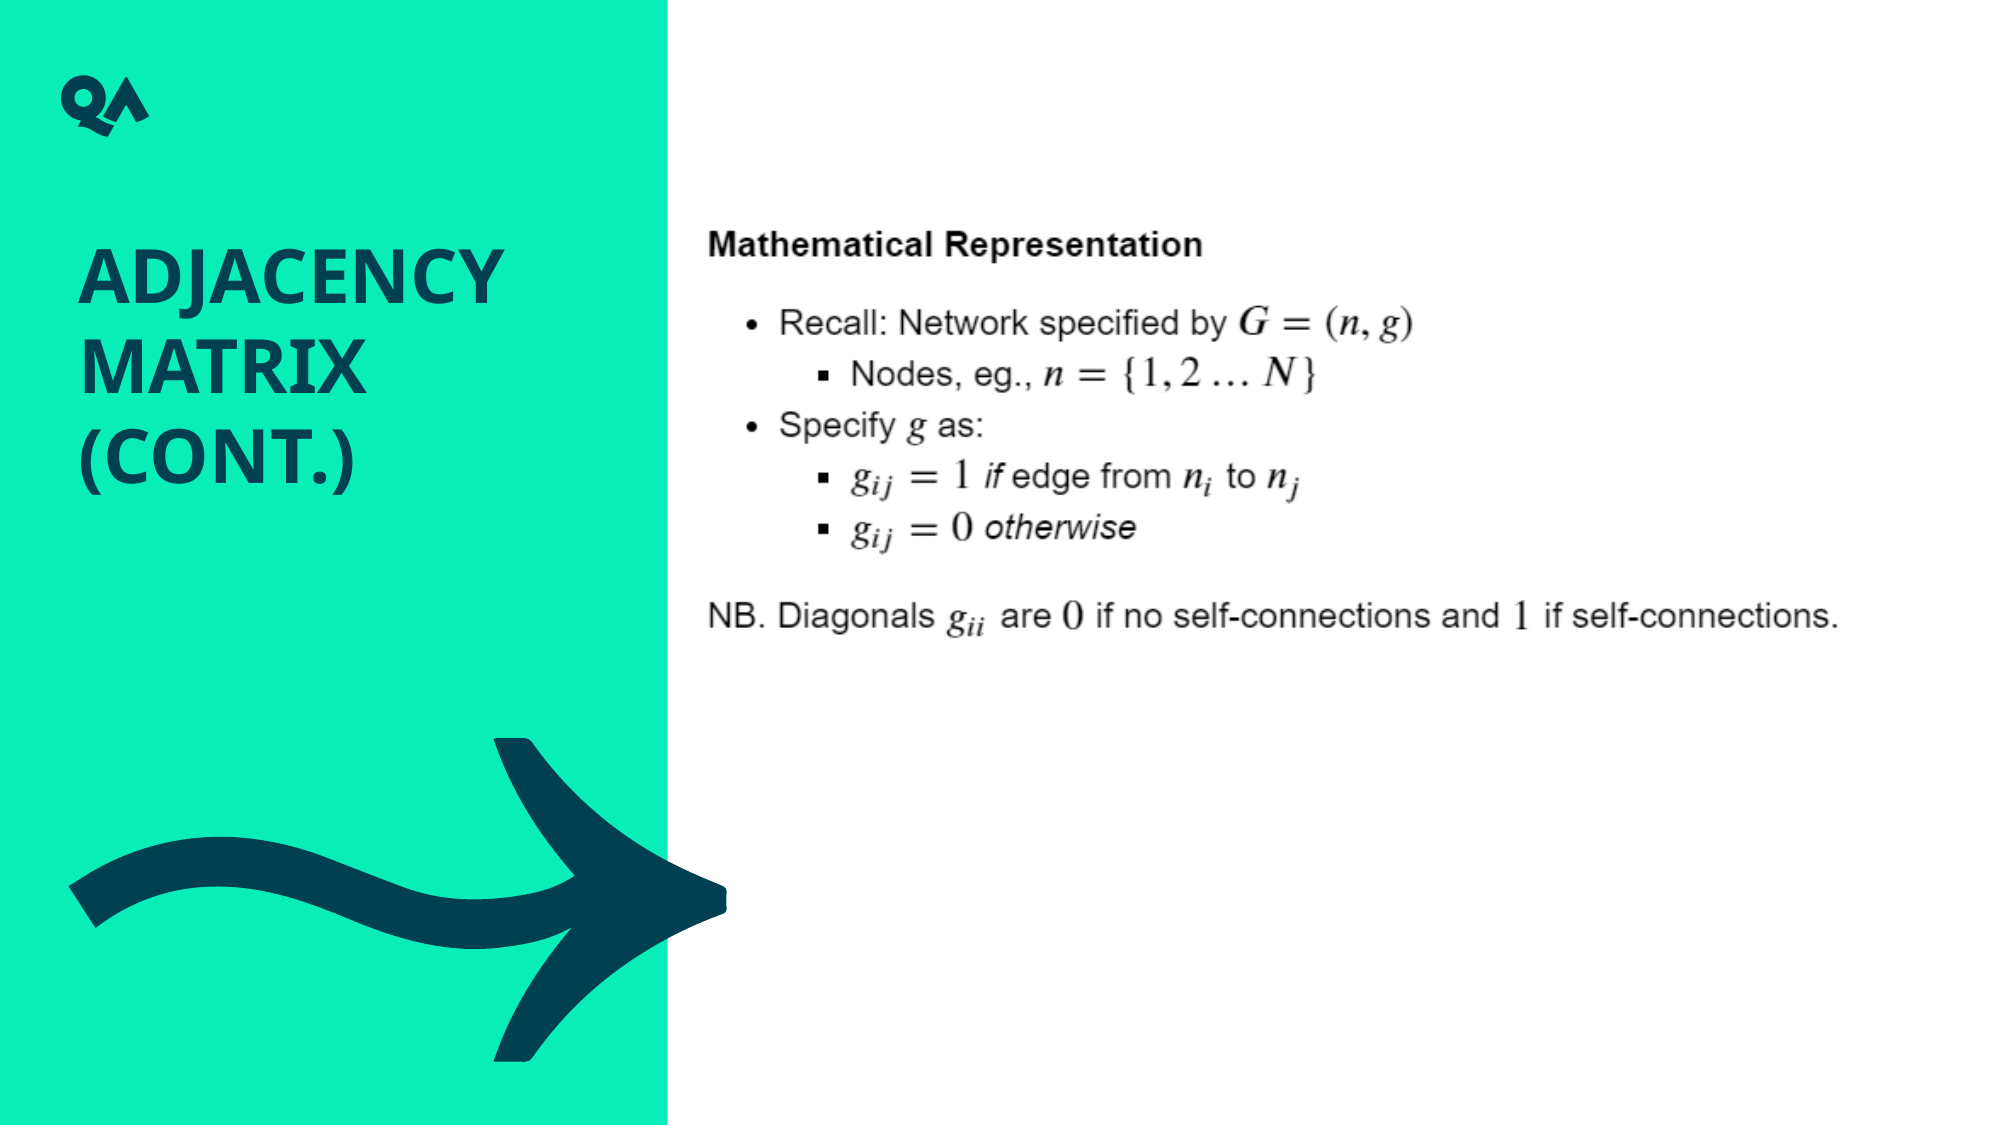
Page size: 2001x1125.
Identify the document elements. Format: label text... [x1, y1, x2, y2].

picture [696, 221, 1860, 645]
picture [44, 61, 166, 148]
list Adjacency matrix (cont.) [63, 221, 628, 673]
